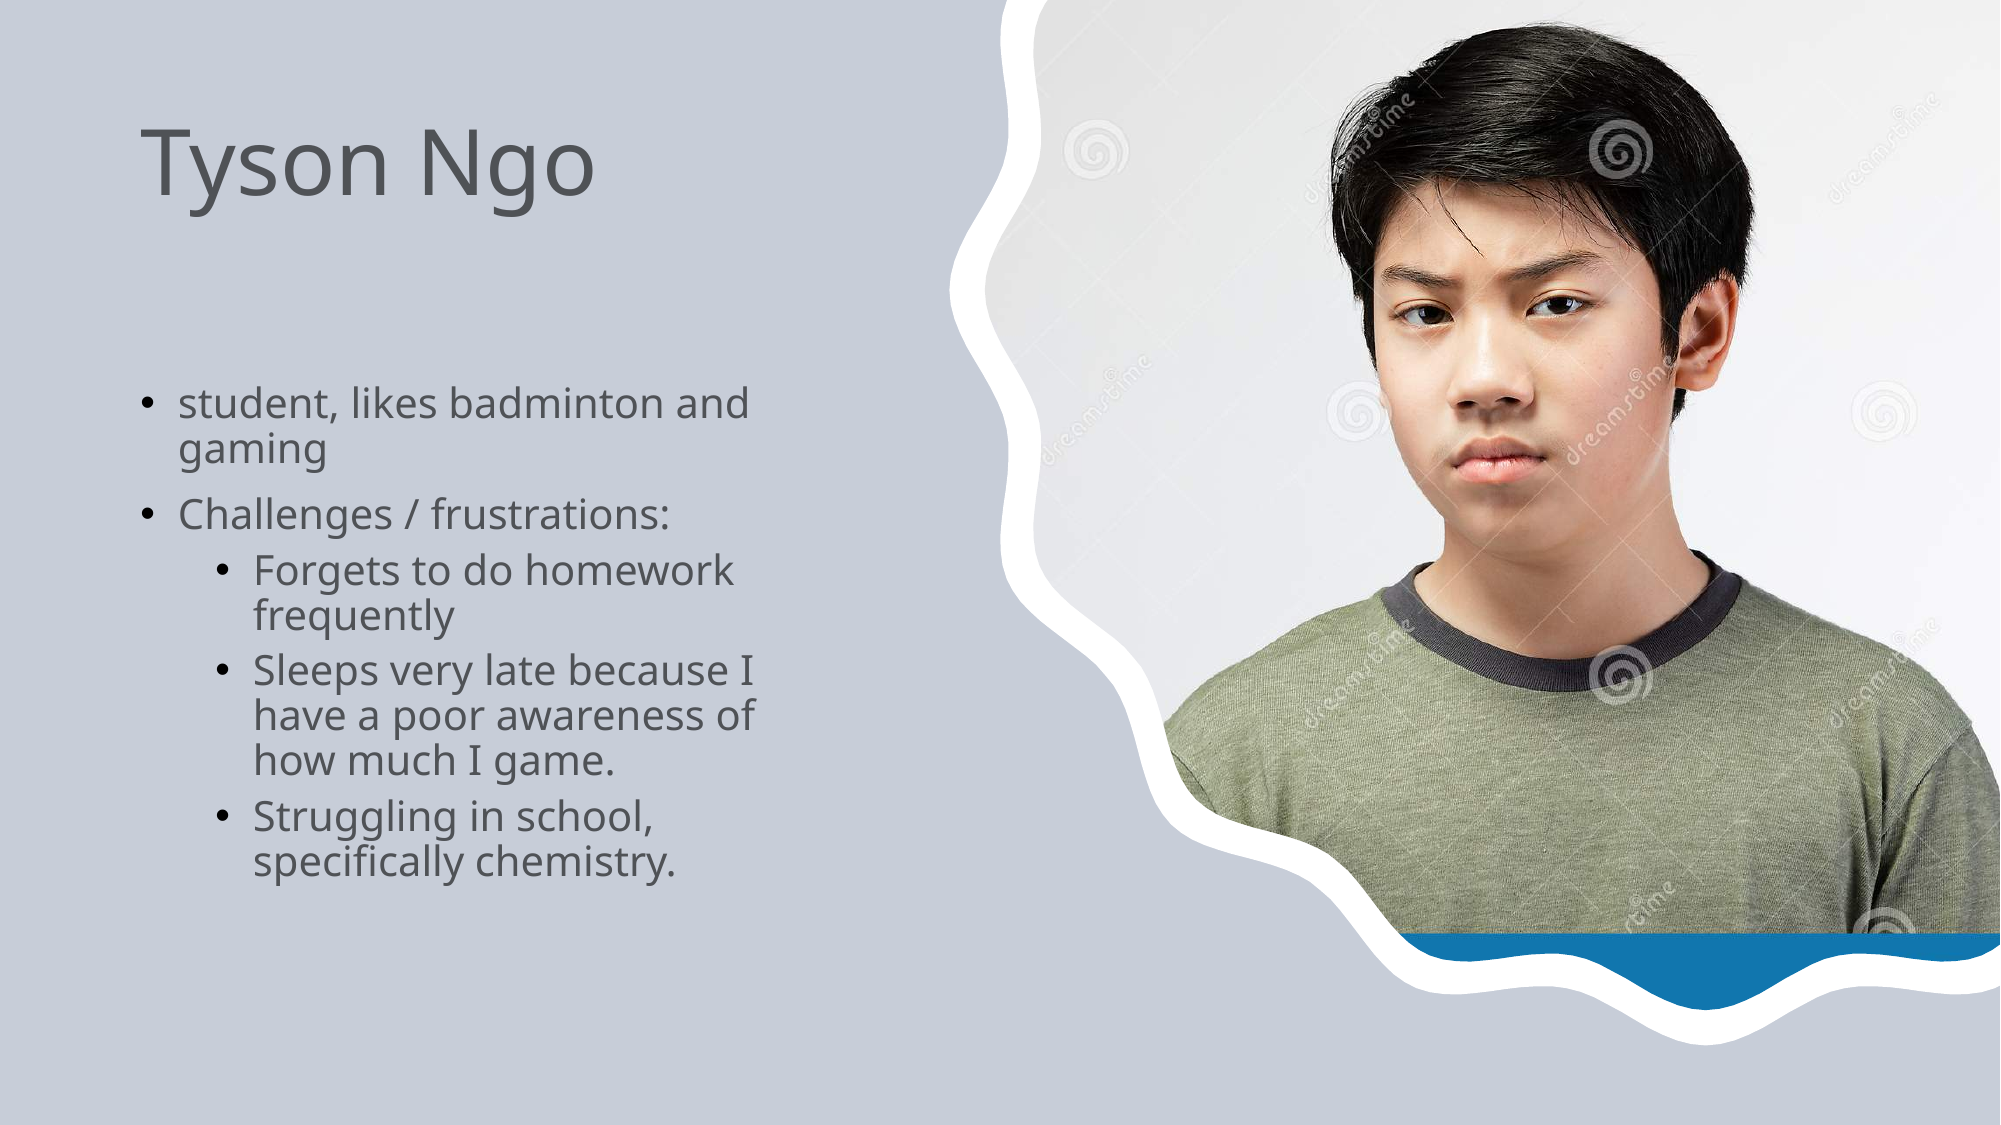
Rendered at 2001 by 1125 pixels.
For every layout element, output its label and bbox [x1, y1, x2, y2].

text_box [0, 0, 2000, 1125]
picture [984, 0, 2000, 1011]
